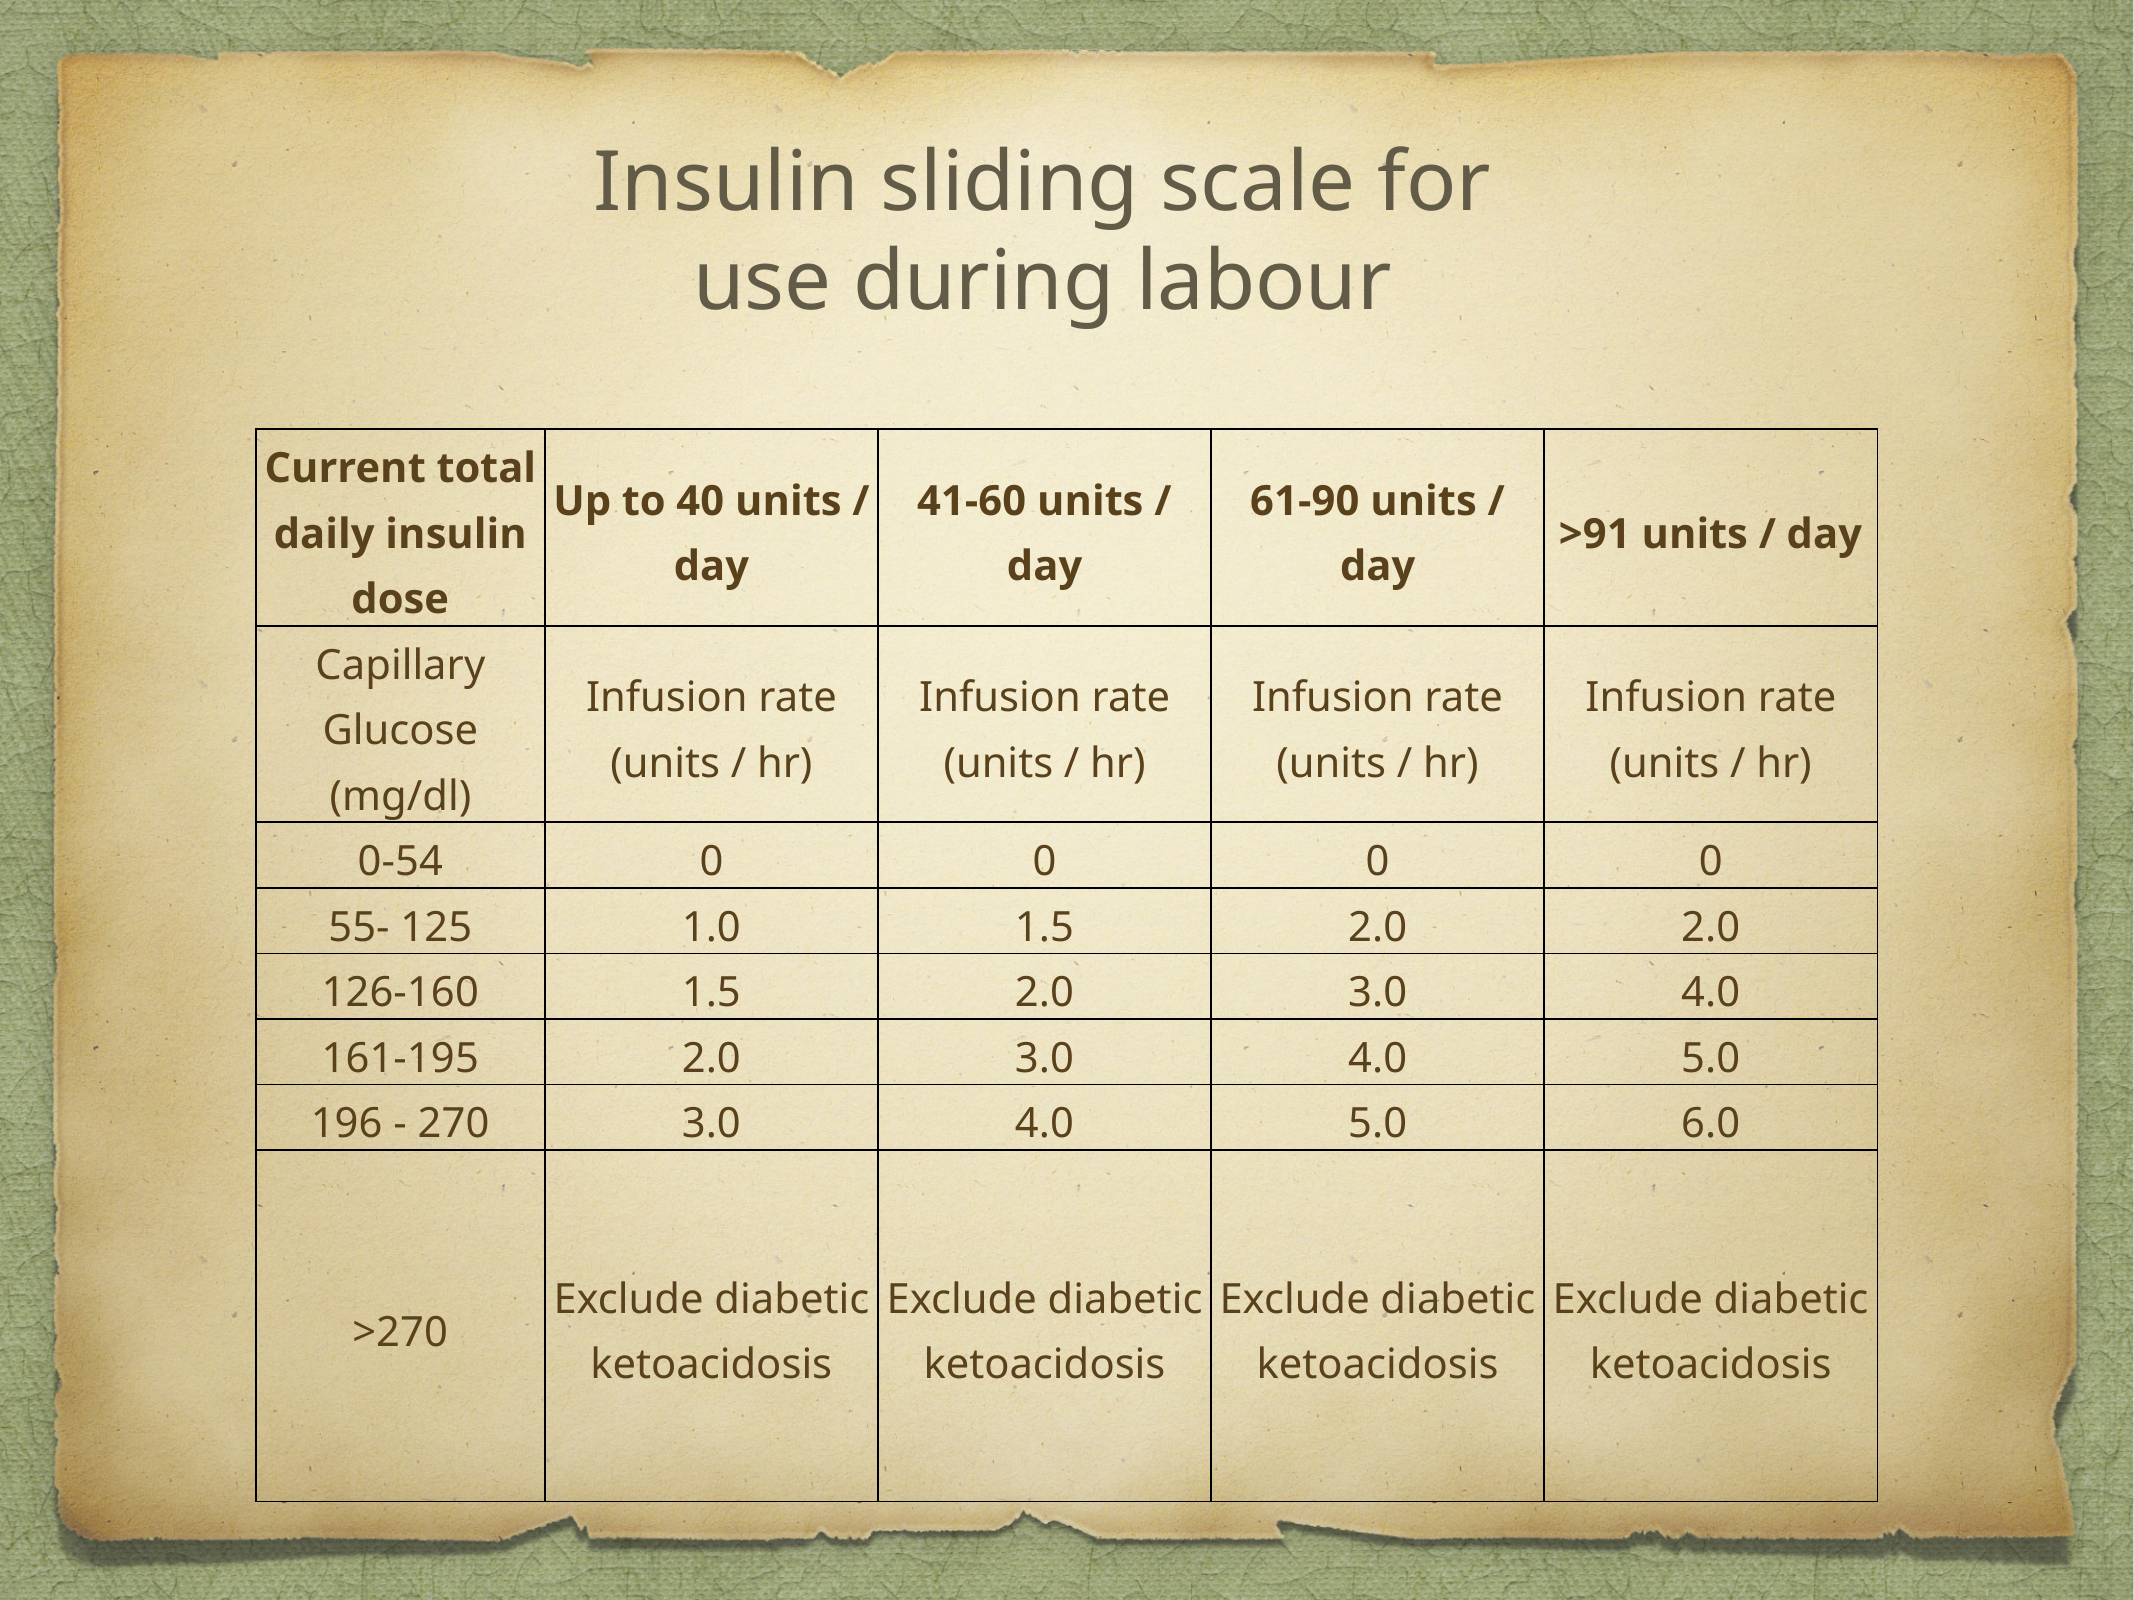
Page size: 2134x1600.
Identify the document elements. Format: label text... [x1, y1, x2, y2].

table_cell 5.0 [1212, 1085, 1543, 1149]
table_header Up to 40 units / day [546, 430, 877, 625]
table_cell 2.0 [879, 954, 1210, 1018]
table_cell 3.0 [879, 1020, 1210, 1084]
table_cell 126-160 [257, 954, 544, 1018]
table_cell Exclude diabetic ketoacidosis [1545, 1151, 1877, 1501]
table_cell 2.0 [546, 1020, 877, 1084]
table_cell Exclude diabetic ketoacidosis [546, 1151, 877, 1501]
table_cell 0-54 [257, 823, 544, 887]
table_cell 55- 125 [257, 889, 544, 953]
table_cell Infusion rate (units / hr) [1212, 627, 1543, 821]
table_cell 4.0 [1545, 954, 1877, 1018]
table_cell Capillary Glucose (mg/dl) [257, 627, 544, 821]
table_cell 2.0 [1545, 889, 1877, 953]
table_cell 161-195 [257, 1020, 544, 1084]
table_cell 0 [879, 823, 1210, 887]
table_cell 0 [1212, 823, 1543, 887]
table_header >91 units / day [1545, 430, 1877, 625]
table_cell 2.0 [1212, 889, 1543, 953]
table_cell 3.0 [1212, 954, 1543, 1018]
text_box Insulin sliding scale for use during labour [509, 118, 1577, 336]
picture [0, 0, 2134, 1600]
table_cell Infusion rate (units / hr) [879, 627, 1210, 821]
table_cell 1.5 [879, 889, 1210, 953]
table_cell Exclude diabetic ketoacidosis [879, 1151, 1210, 1501]
table_cell 3.0 [546, 1085, 877, 1149]
table_cell 5.0 [1545, 1020, 1877, 1084]
table_header Current total daily insulin dose [257, 430, 544, 625]
table_cell Infusion rate (units / hr) [1545, 627, 1877, 821]
table_header 41-60 units / day [879, 430, 1210, 625]
table_cell 0 [1545, 823, 1877, 887]
table_cell >270 [257, 1151, 544, 1501]
table_cell 4.0 [879, 1085, 1210, 1149]
table_cell 4.0 [1212, 1020, 1543, 1084]
table_cell Infusion rate (units / hr) [546, 627, 877, 821]
table_cell 1.5 [546, 954, 877, 1018]
table_header 61-90 units / day [1212, 430, 1543, 625]
table_cell 0 [546, 823, 877, 887]
table_cell Exclude diabetic ketoacidosis [1212, 1151, 1543, 1501]
table_cell 6.0 [1545, 1085, 1877, 1149]
table_cell 1.0 [546, 889, 877, 953]
table_cell 196 - 270 [257, 1085, 544, 1149]
